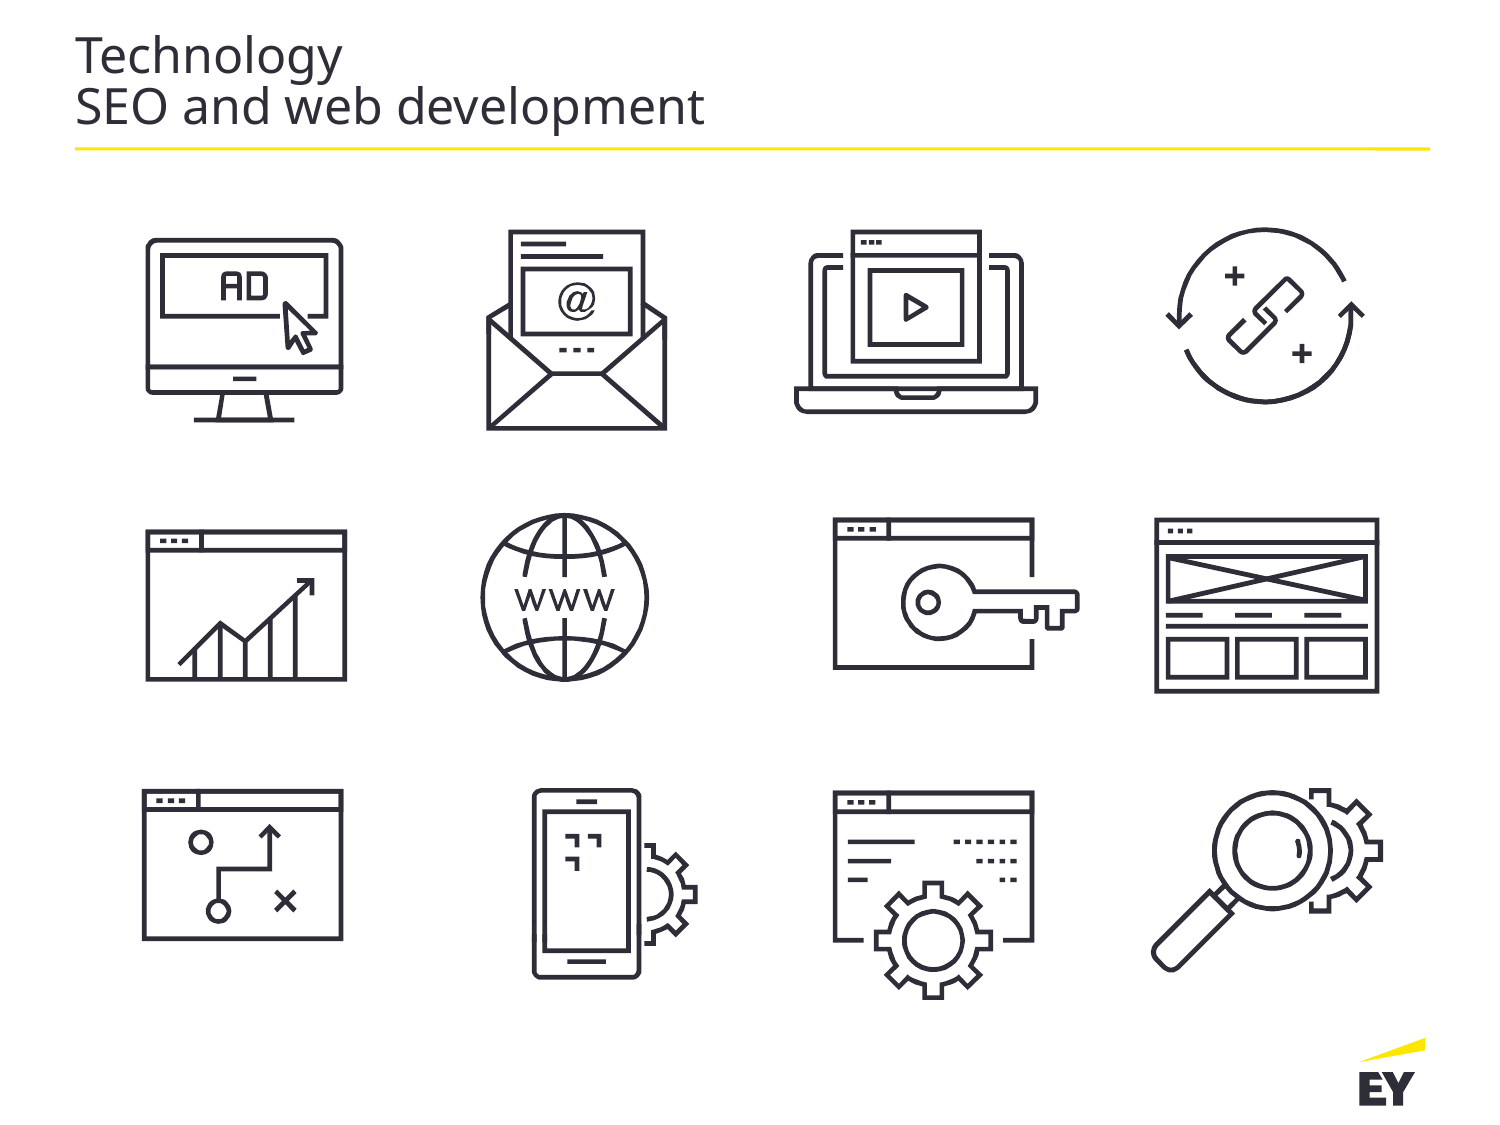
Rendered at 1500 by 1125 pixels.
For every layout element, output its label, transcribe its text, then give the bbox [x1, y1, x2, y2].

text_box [141, 788, 344, 942]
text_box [486, 229, 668, 431]
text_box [145, 529, 348, 682]
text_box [793, 229, 1039, 415]
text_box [531, 787, 698, 980]
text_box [145, 237, 344, 423]
title Technology SEO and web development [75, 33, 1425, 131]
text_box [480, 512, 650, 682]
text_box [1150, 787, 1384, 973]
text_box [1165, 227, 1366, 405]
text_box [1154, 517, 1380, 694]
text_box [832, 790, 1035, 1001]
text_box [832, 517, 1080, 671]
